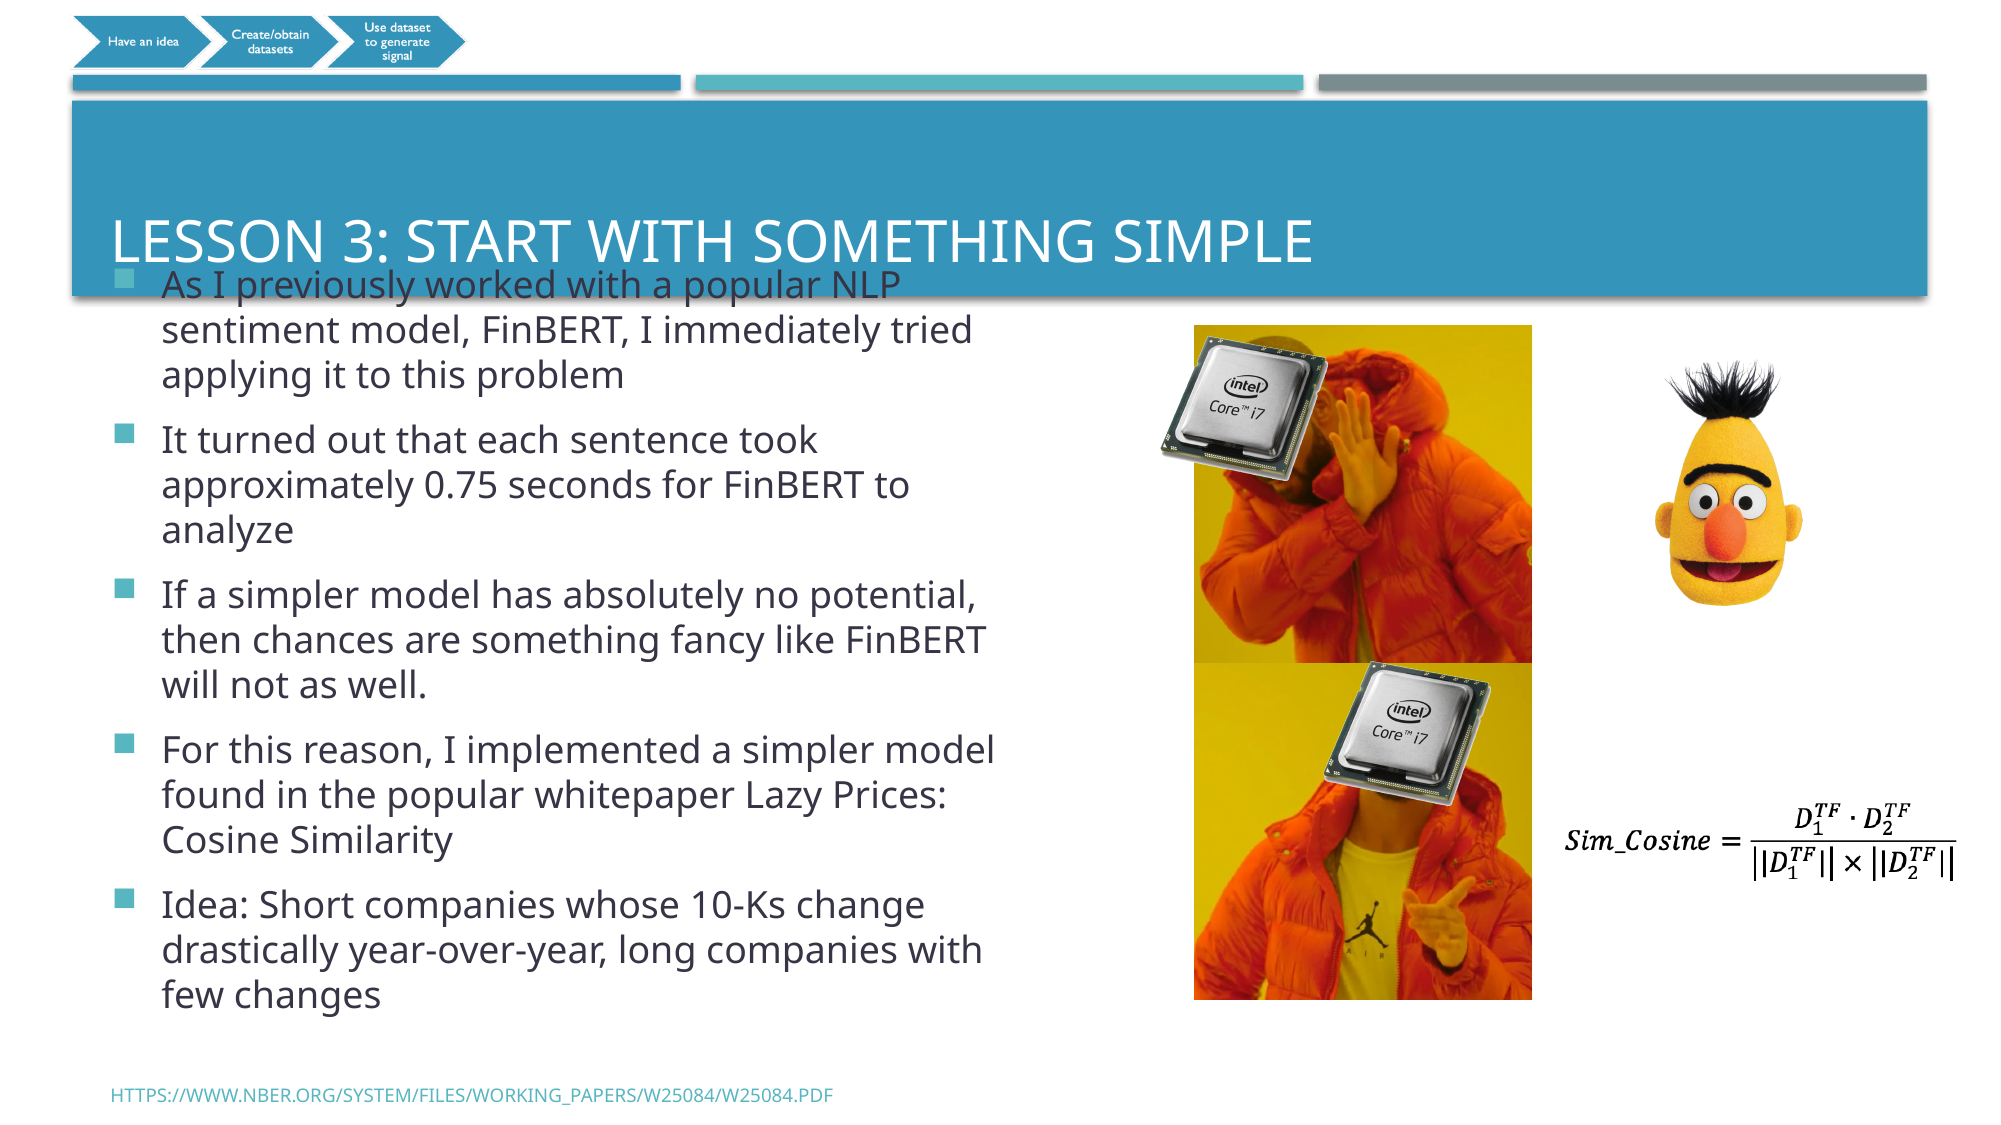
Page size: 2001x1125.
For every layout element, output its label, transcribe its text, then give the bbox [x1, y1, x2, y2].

footer https://www.nber.org/system/files/working_papers/w25084/w25084.pdf [95, 1065, 1230, 1125]
list As I previously worked with a popular NLP sentiment model, FinBERT, I immediately tried applying it to this problem It turned out that each sentence took approximately 0.75 seconds for FinBERT to analyze If a simpler model has absolutely no potential, then chances are something fancy like FinBERT will not as well. For this reason, I implemented a simpler model found in the popular whitepaper Lazy Prices: Cosine Similarity Idea: Short companies whose 10-Ks change drastically year-over-year, long companies with few changes [95, 336, 1066, 940]
picture [1159, 324, 1974, 1001]
title Lesson 3: start with something simple [95, 115, 1905, 282]
picture [69, 13, 469, 72]
